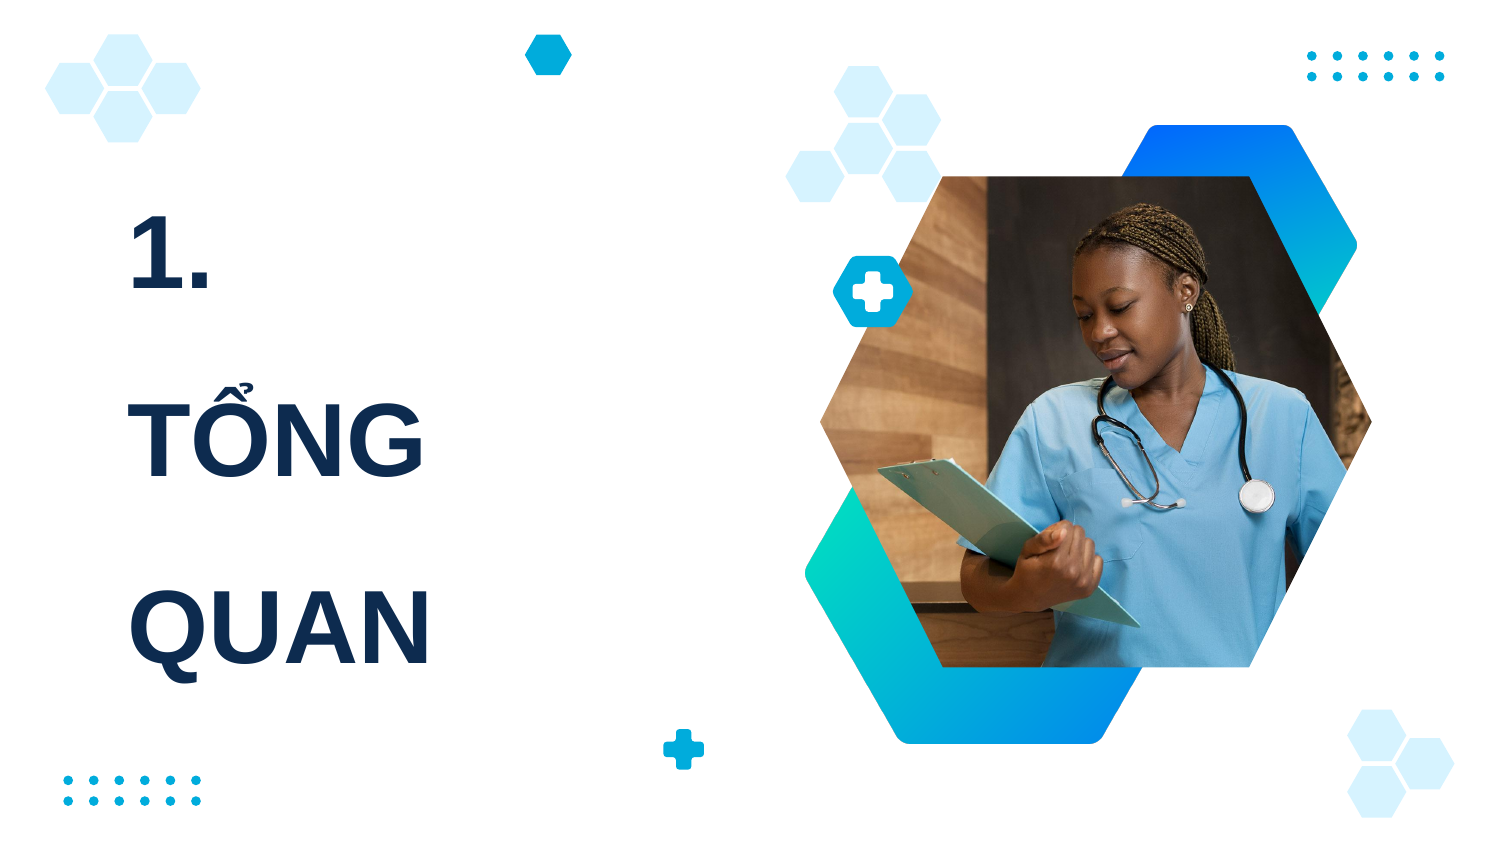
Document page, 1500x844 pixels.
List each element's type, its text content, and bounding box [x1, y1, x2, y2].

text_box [785, 65, 990, 231]
picture [804, 125, 1373, 744]
title 1. TỔNG QUAN [112, 94, 734, 713]
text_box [832, 255, 914, 328]
text_box [663, 729, 704, 770]
